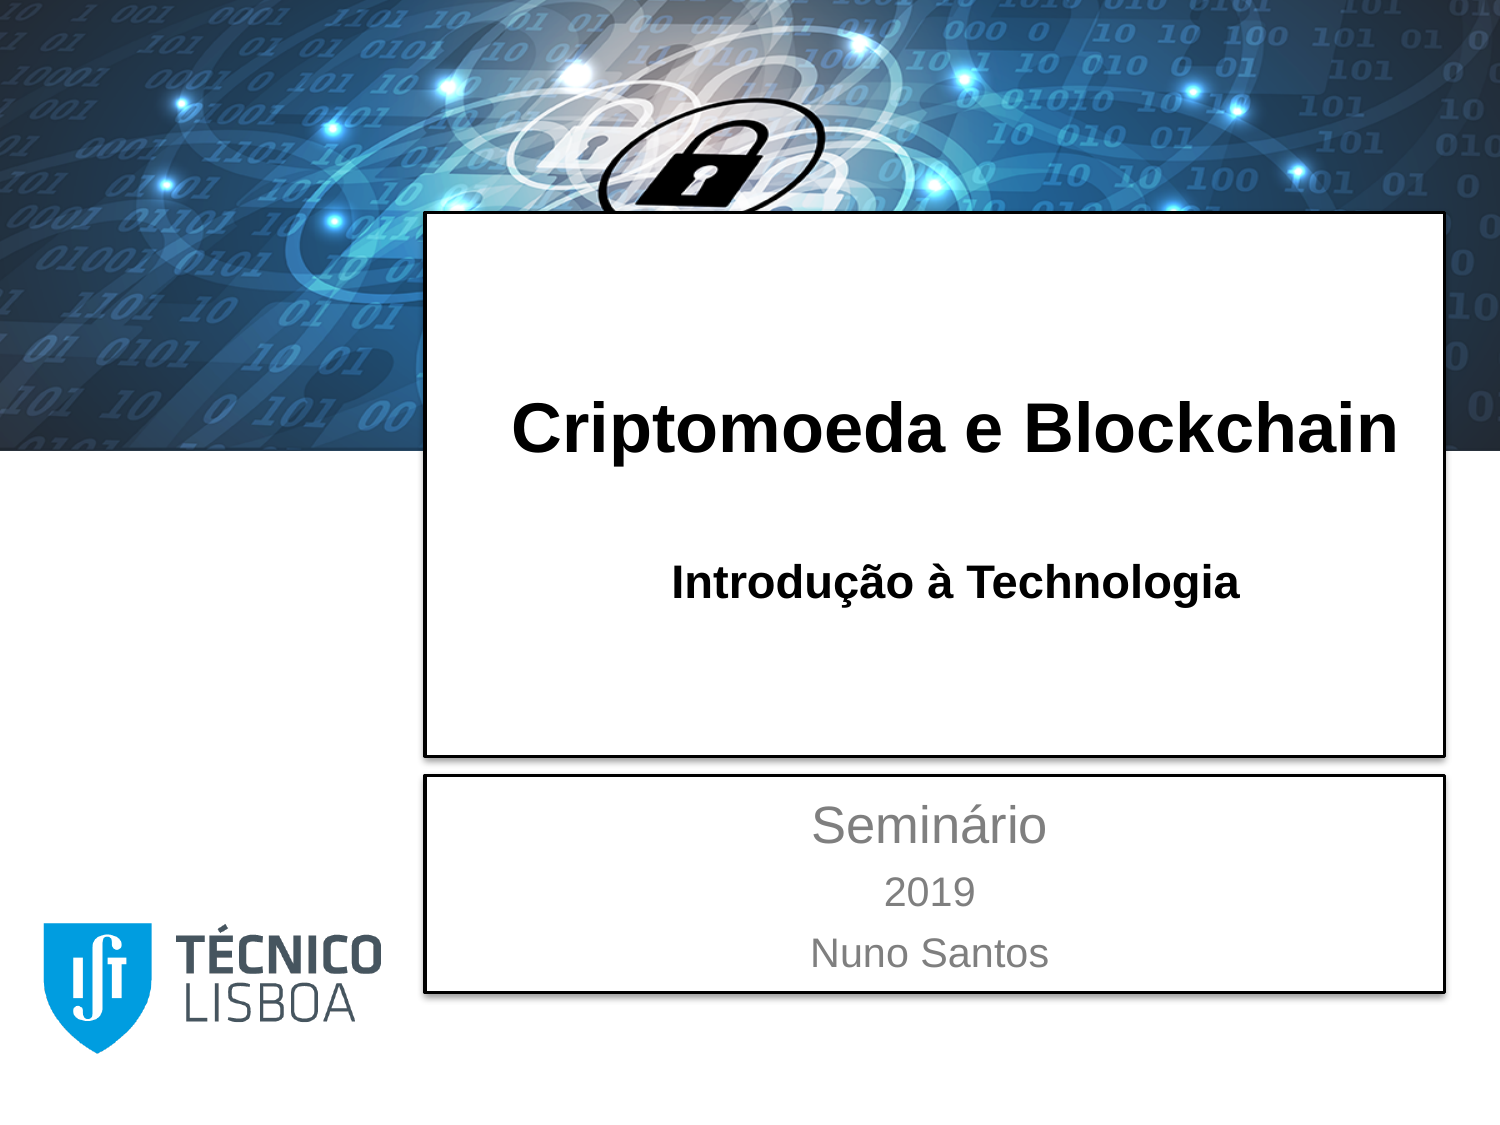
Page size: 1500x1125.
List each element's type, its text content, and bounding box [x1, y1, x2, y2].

picture [0, 0, 1500, 451]
picture [25, 907, 399, 1079]
title Criptomoeda e Blockchain Introdução à Technologia [487, 375, 1425, 697]
subtitle Seminário 2019 Nuno Santos [487, 784, 1372, 985]
